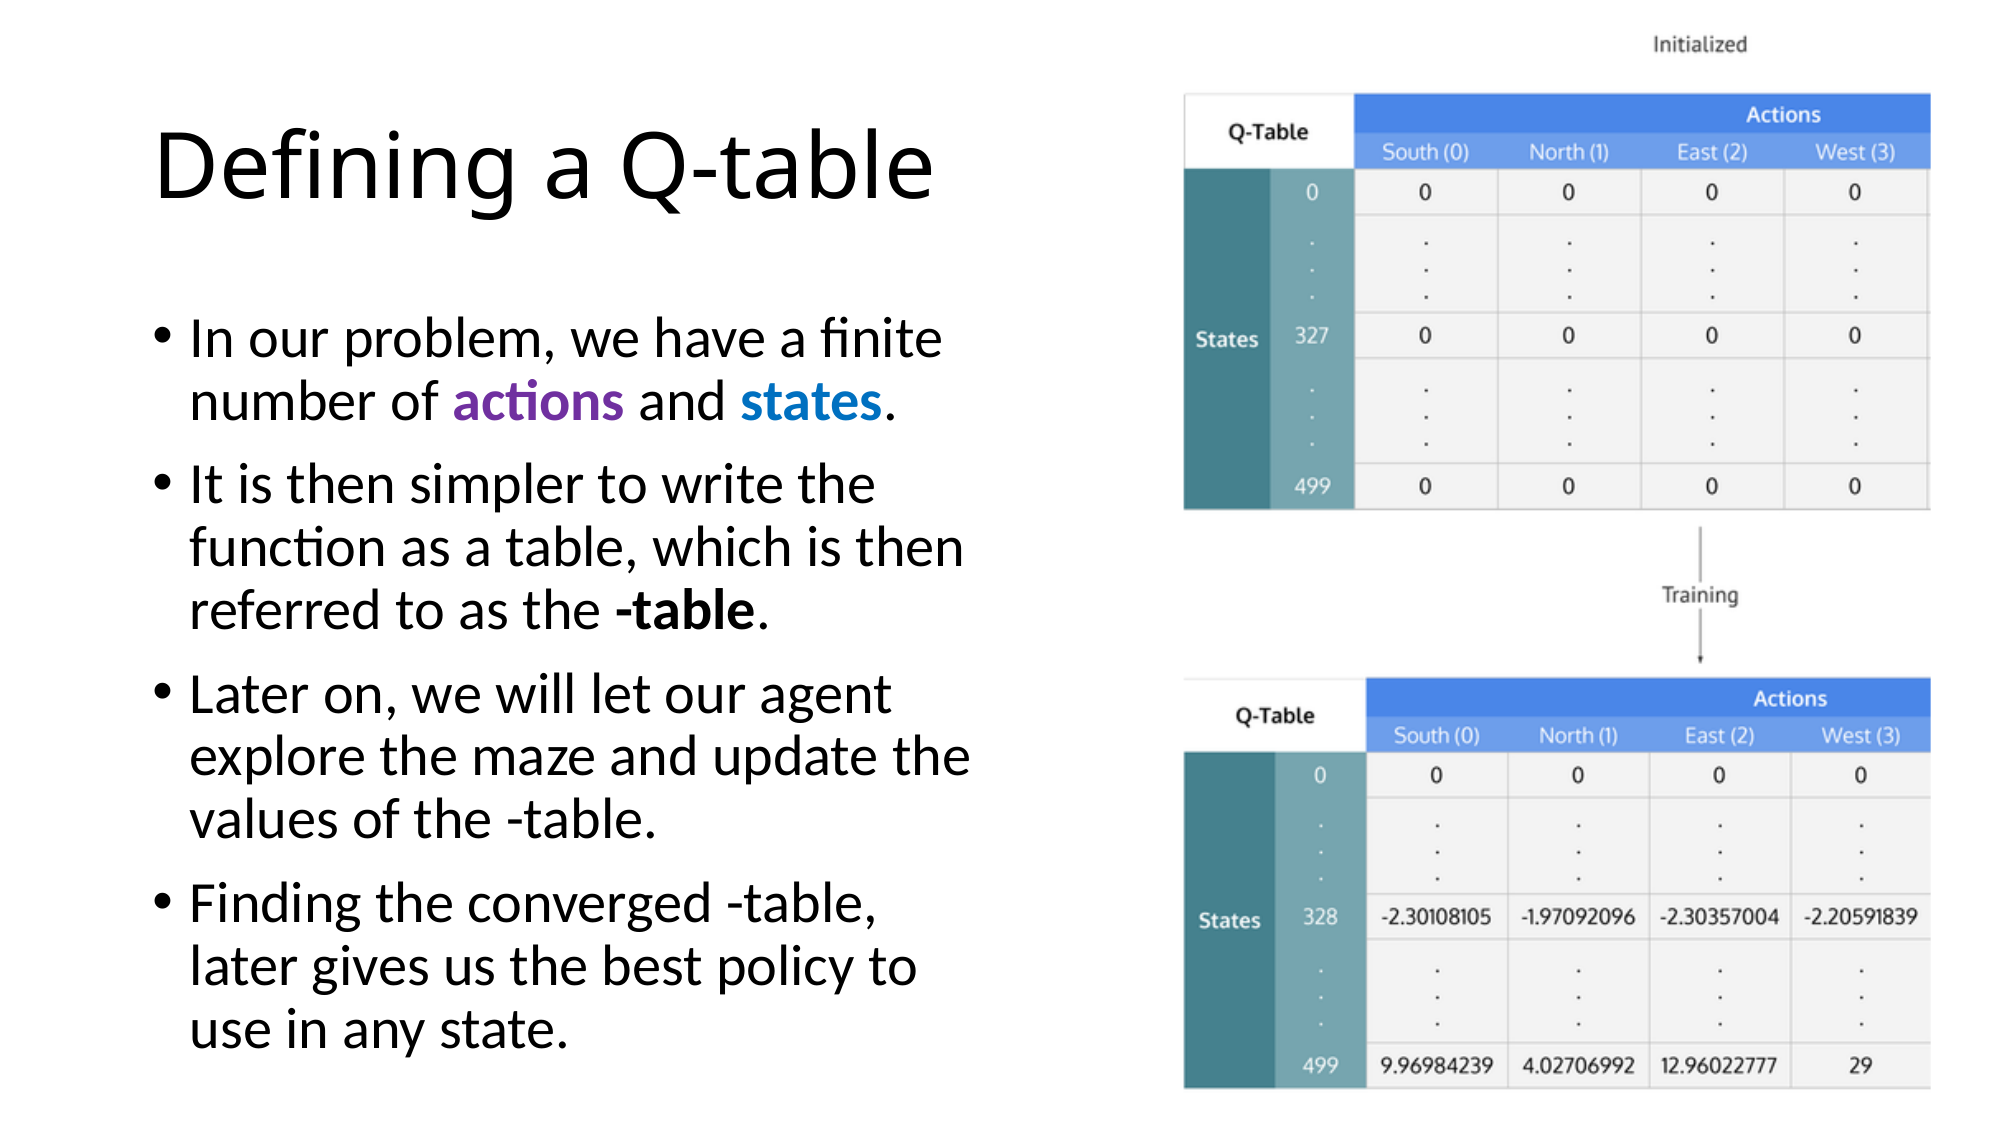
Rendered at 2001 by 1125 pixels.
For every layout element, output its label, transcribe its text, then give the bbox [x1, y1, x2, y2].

picture [1156, 9, 1931, 1116]
title Defining a Q-table [137, 59, 1156, 278]
